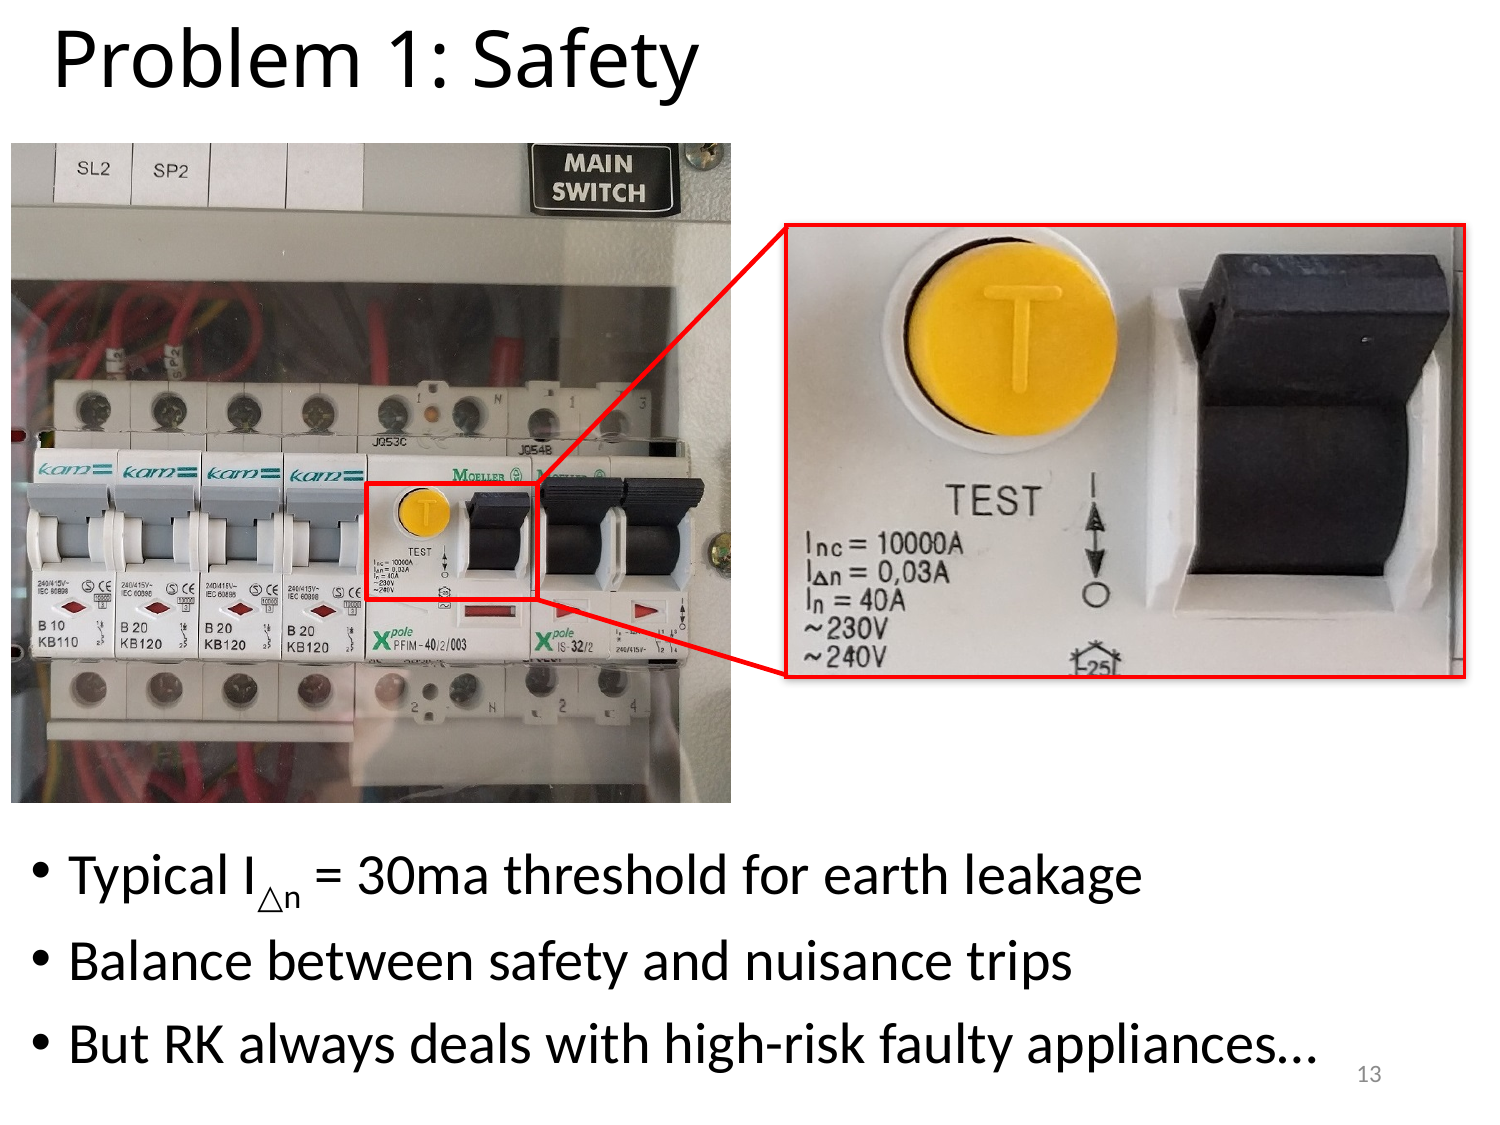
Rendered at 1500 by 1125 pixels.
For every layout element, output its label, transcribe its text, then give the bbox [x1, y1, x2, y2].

list Typical I△n = 30ma threshold for earth leakage Balance between safety and nuisance trips But RK always deals with high-risk faulty appliances… [15, 829, 1433, 1102]
slide_number 13 [1059, 1042, 1397, 1103]
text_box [537, 226, 788, 484]
title Problem 1: Safety [35, 11, 1330, 113]
picture [787, 226, 1464, 676]
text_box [537, 599, 788, 676]
picture [11, 143, 731, 803]
